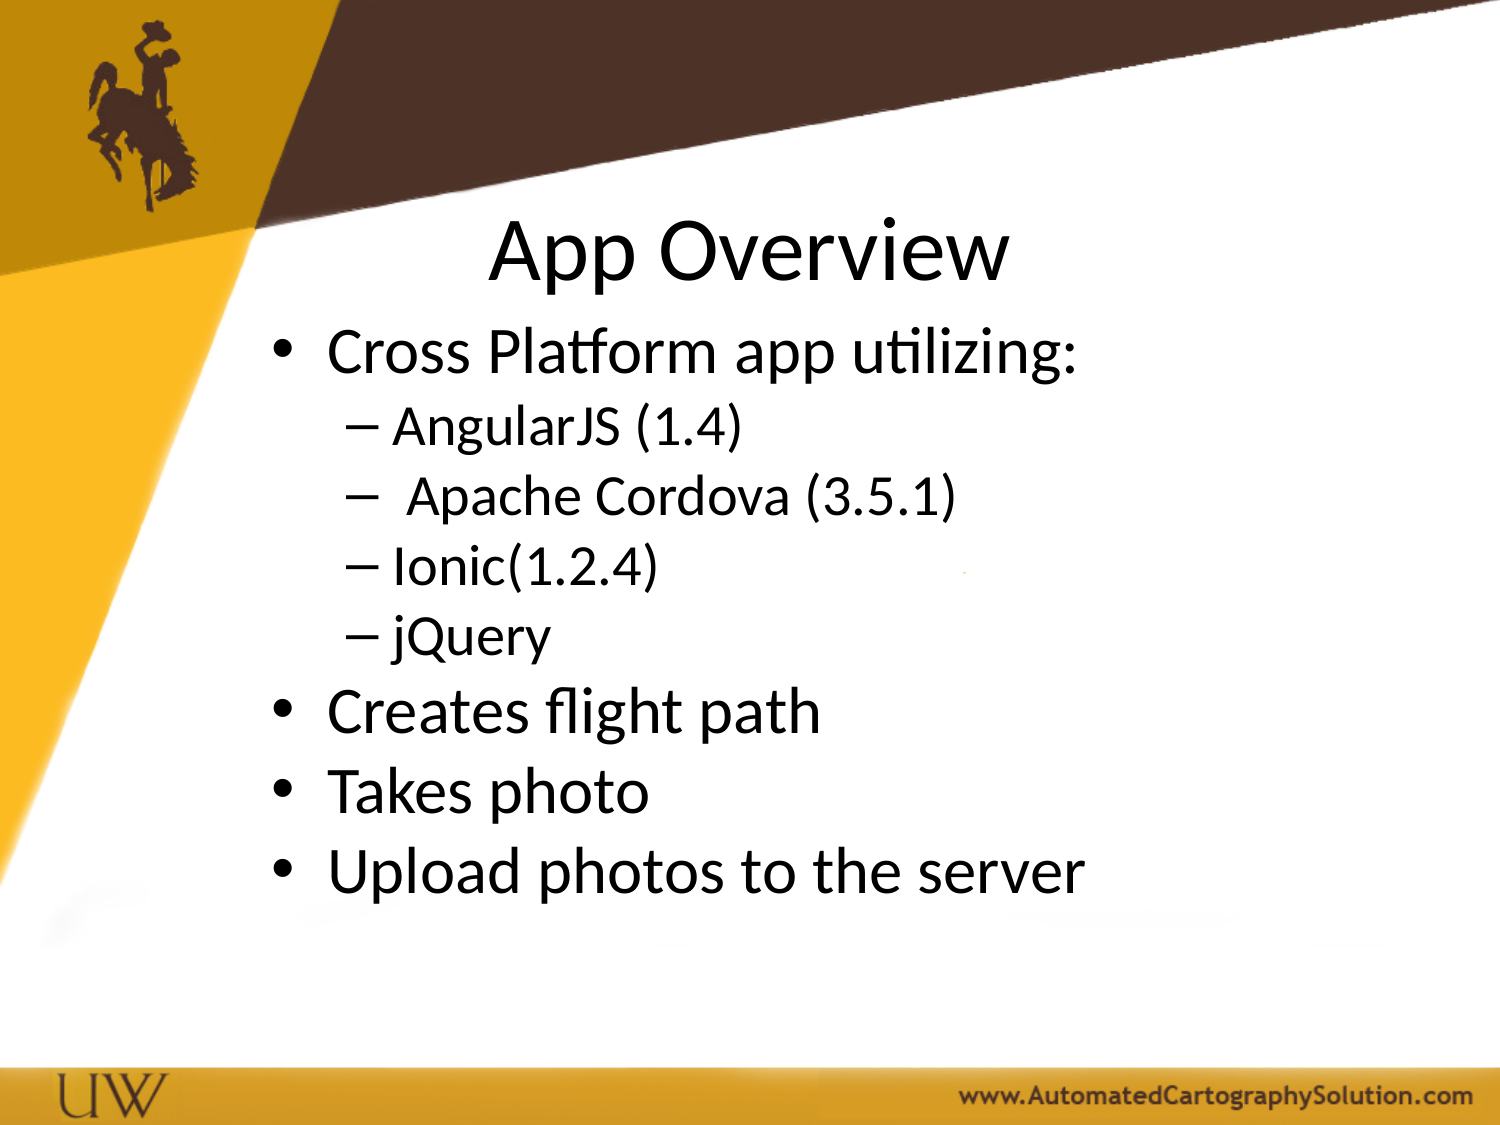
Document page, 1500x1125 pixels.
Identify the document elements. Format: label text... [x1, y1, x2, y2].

text_box App Overview [75, 149, 1425, 338]
text_box Cross Platform app utilizing: AngularJS (1.4) Apache Cordova (3.5.1) Ionic(1.2.4) jQuery Creates flight path Takes photo Upload photos to the server [256, 299, 1432, 1025]
picture [0, 0, 1500, 1125]
